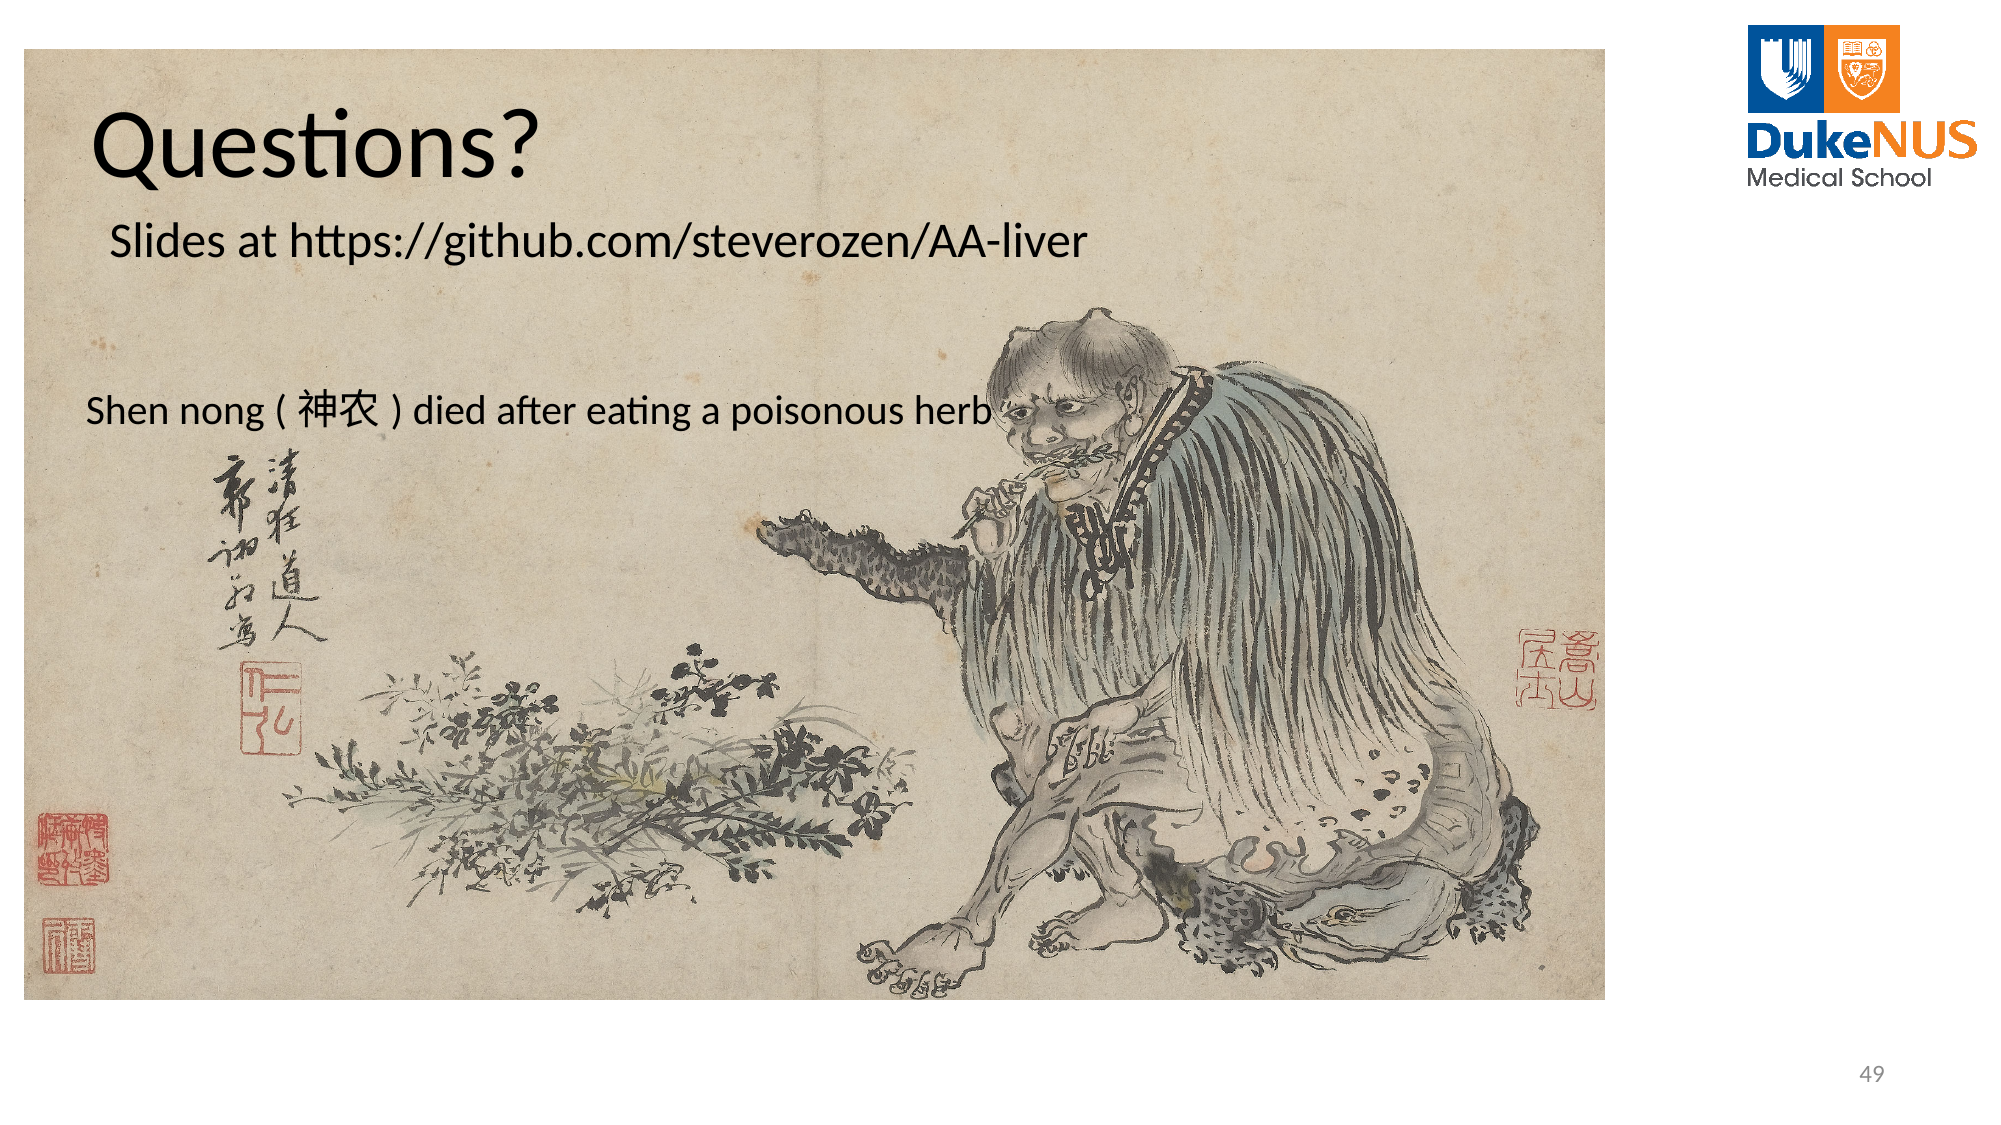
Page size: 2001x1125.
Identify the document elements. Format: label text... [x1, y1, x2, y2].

picture [24, 49, 1605, 1001]
slide_number 49 [1433, 1042, 1900, 1103]
picture [1737, 12, 1978, 189]
